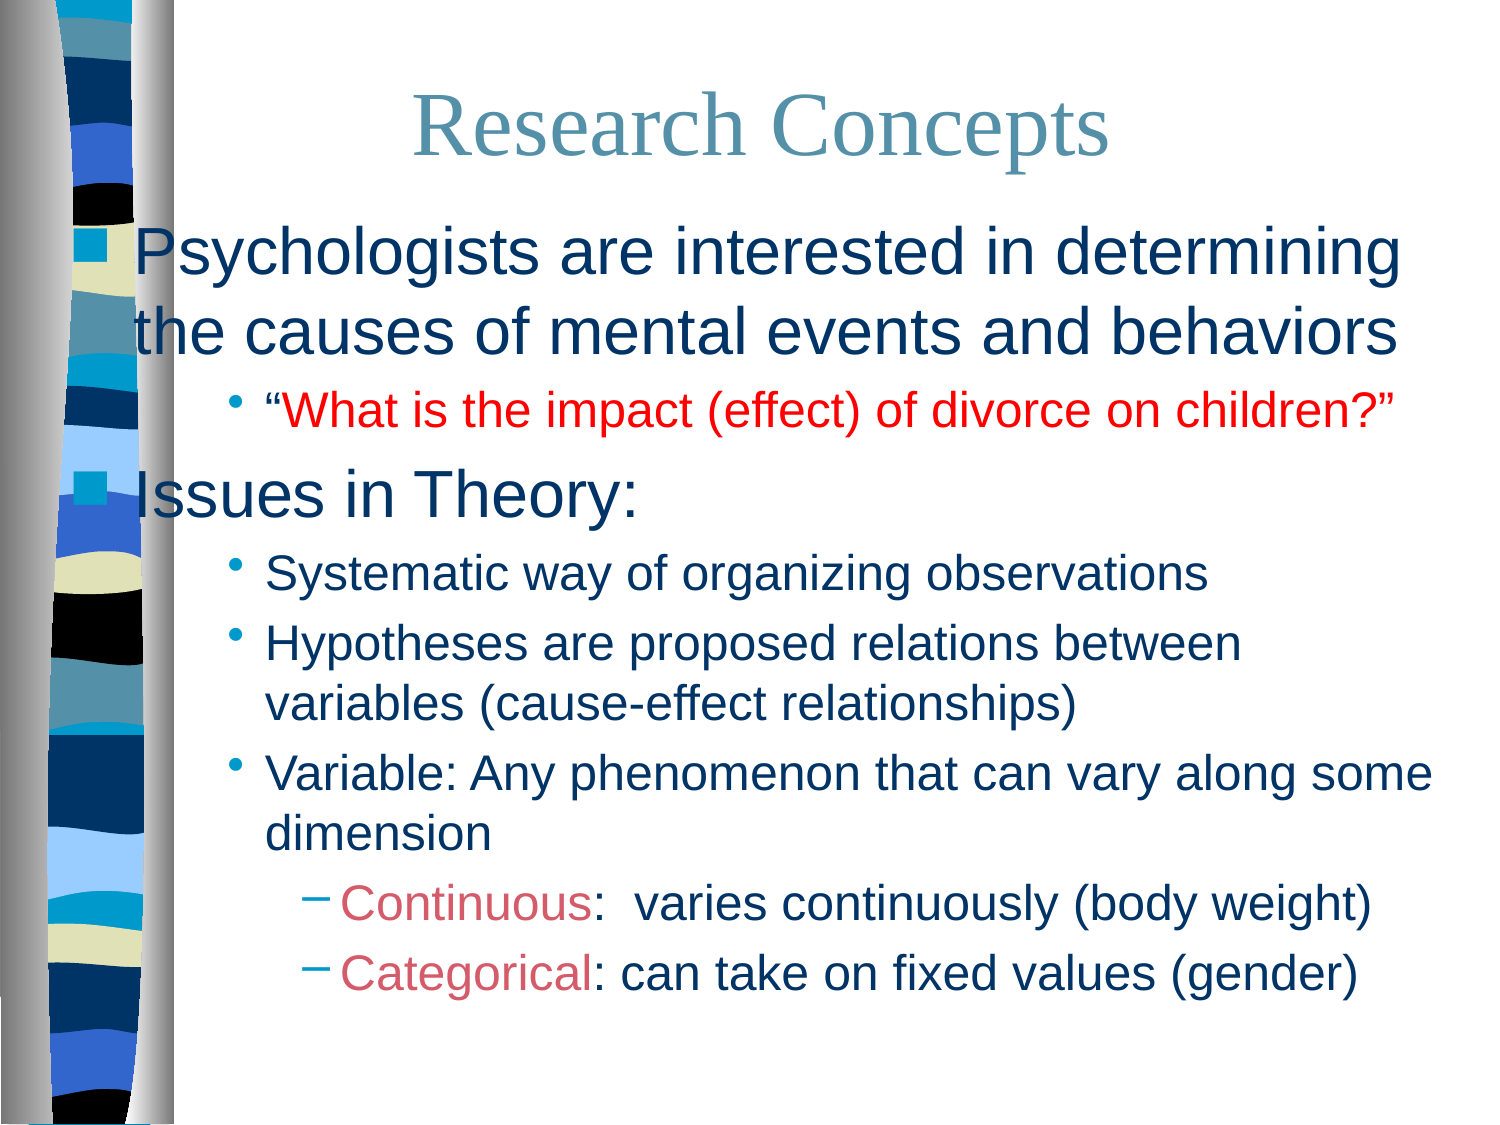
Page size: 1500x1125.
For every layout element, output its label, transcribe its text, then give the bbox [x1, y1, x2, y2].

list Psychologists are interested in determining the causes of mental events and behaviors “What is the impact (effect) of divorce on children?” Issues in Theory: Systematic way of organizing observations Hypotheses are proposed relations between variables (cause-effect relationships) Variable: Any phenomenon that can vary along some dimension Continuous: varies continuously (body weight) Categorical: can take on fixed values (gender) [62, 199, 1451, 876]
title Research Concepts [124, 24, 1401, 199]
